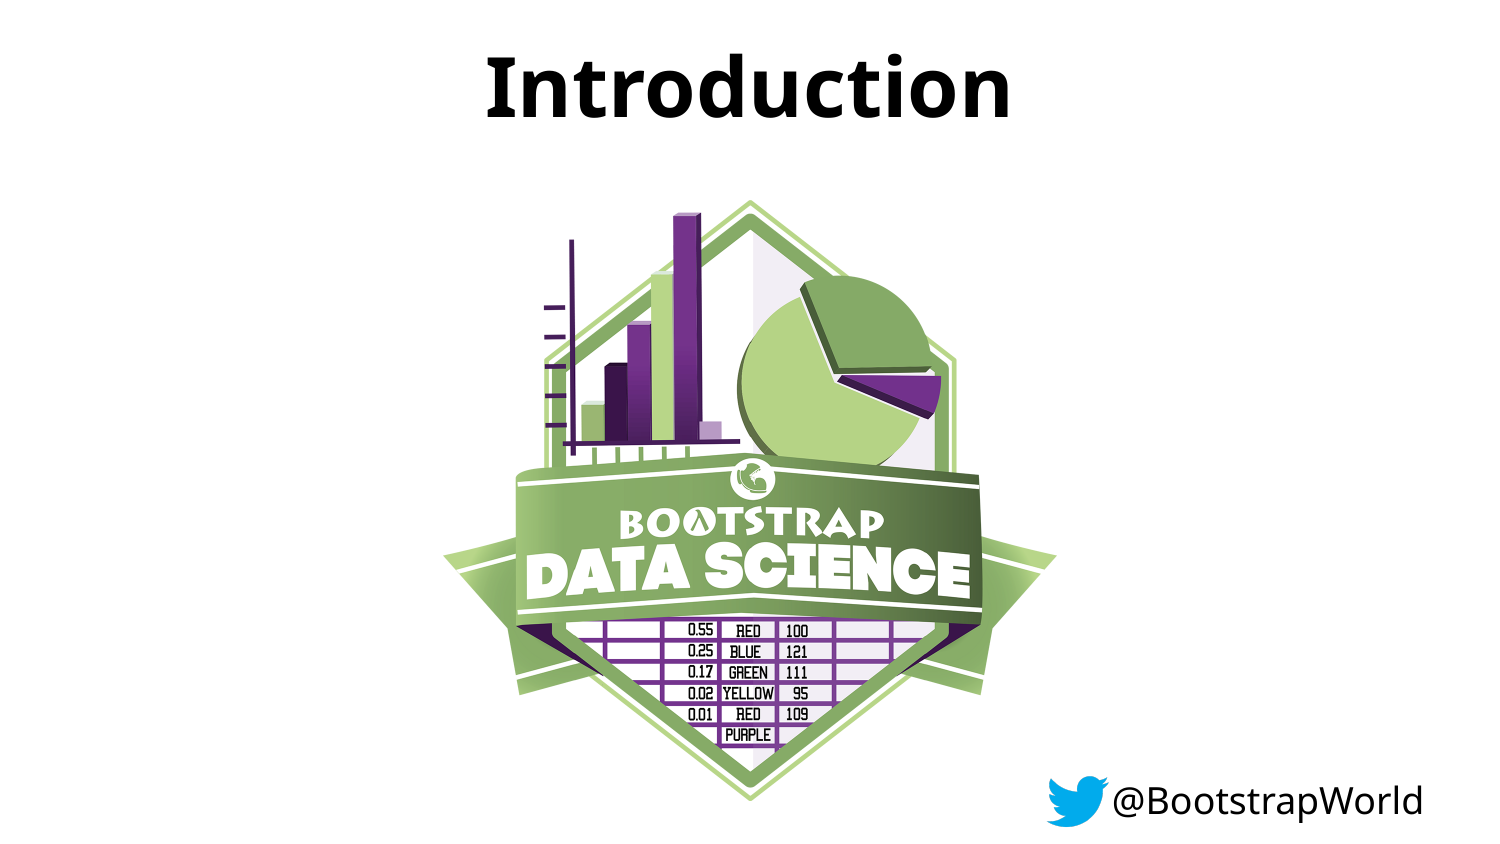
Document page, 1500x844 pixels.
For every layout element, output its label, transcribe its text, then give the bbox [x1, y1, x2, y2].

picture [399, 150, 1118, 844]
title Introduction [51, 25, 1449, 144]
